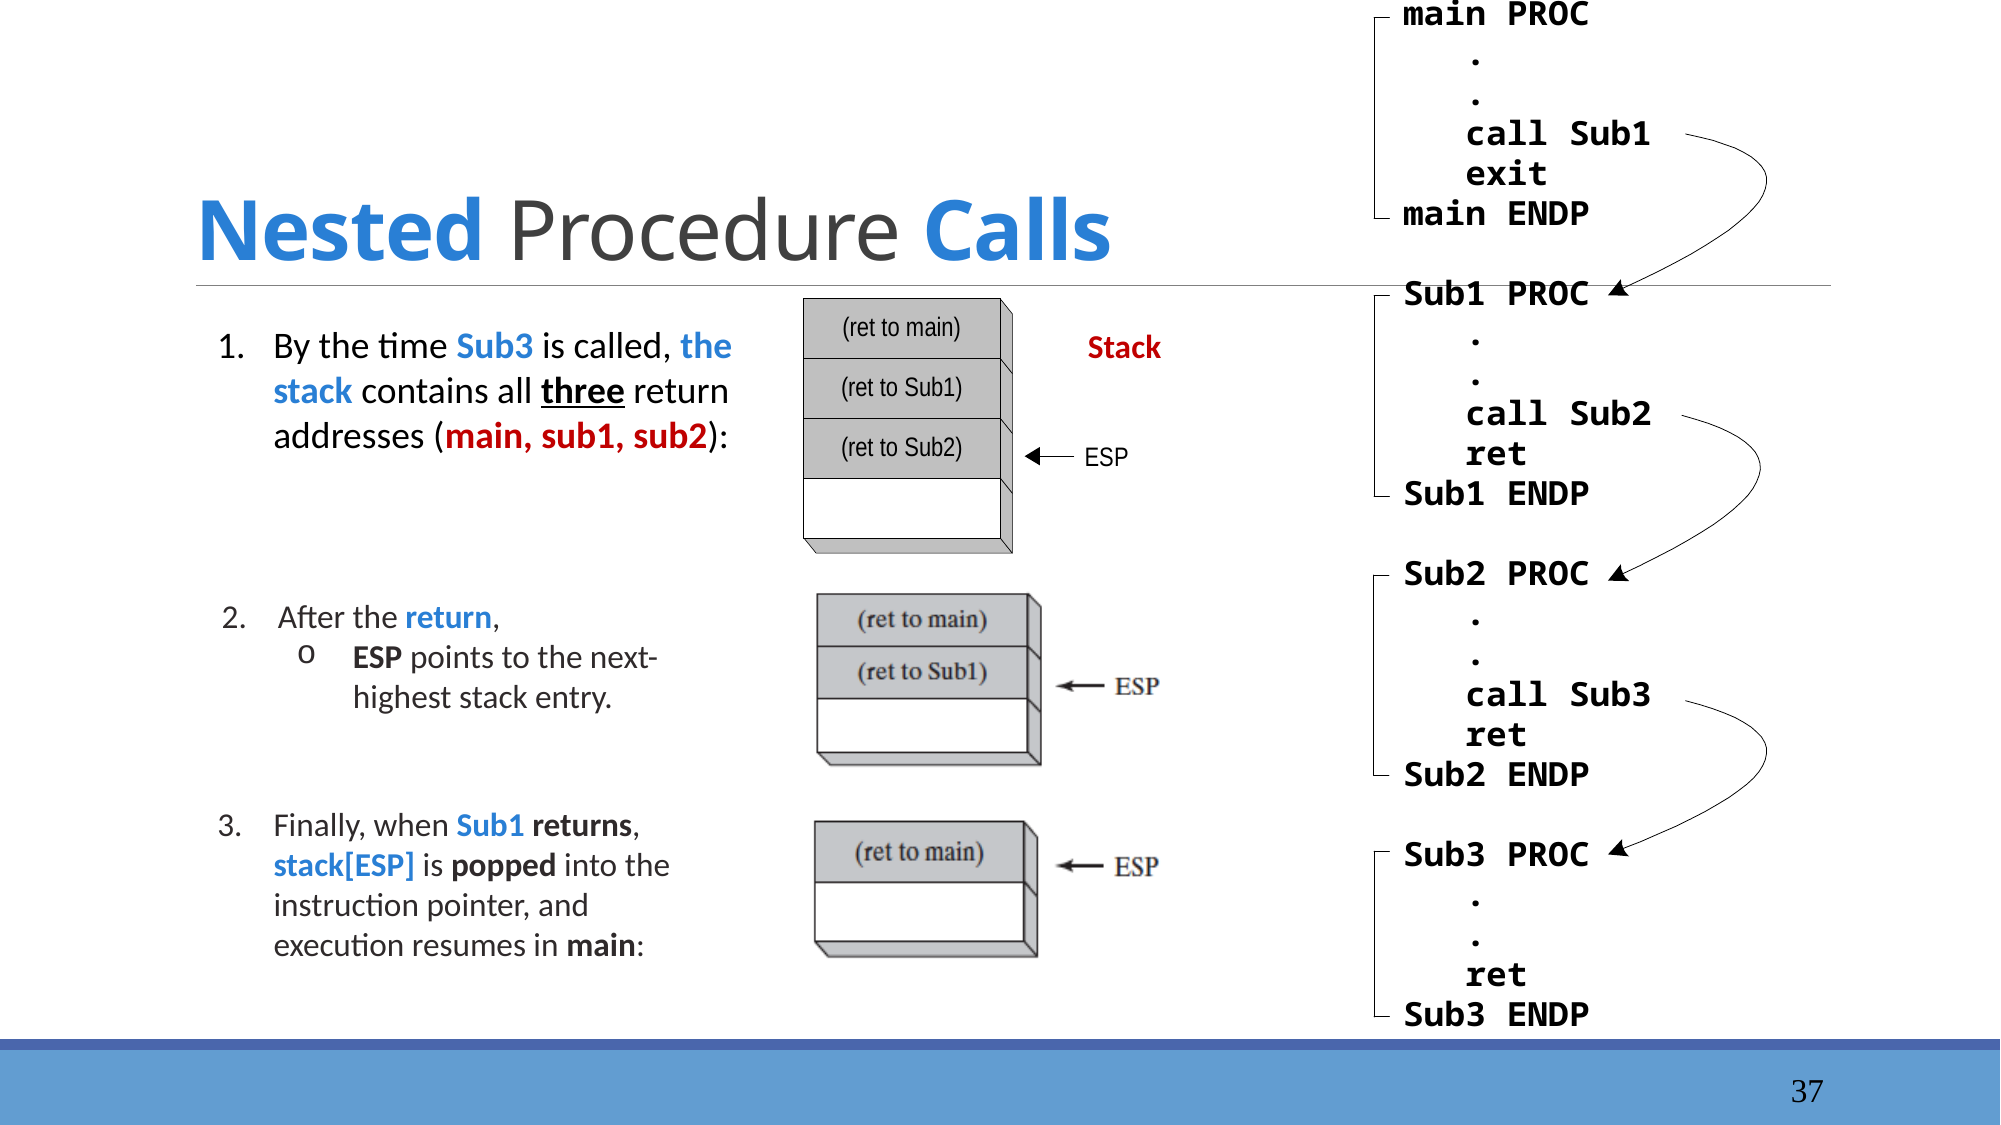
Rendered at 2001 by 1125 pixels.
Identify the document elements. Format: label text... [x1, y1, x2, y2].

text_box Finally, when Sub1 returns, stack[ESP] is popped into the instruction pointer, and execution resumes in main: [202, 795, 734, 970]
slide_number 38 [1624, 1089, 1840, 1120]
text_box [799, 293, 1178, 558]
picture [790, 788, 1178, 980]
picture [779, 571, 1164, 775]
text_box By the time Sub3 is called, the stack contains all three return addresses (main, sub1, sub2): [202, 298, 787, 479]
text_box After the return, ESP points to the next-highest stack entry. [206, 587, 704, 723]
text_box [1350, 0, 1838, 1081]
title Nested Procedure Calls [180, 47, 1347, 285]
